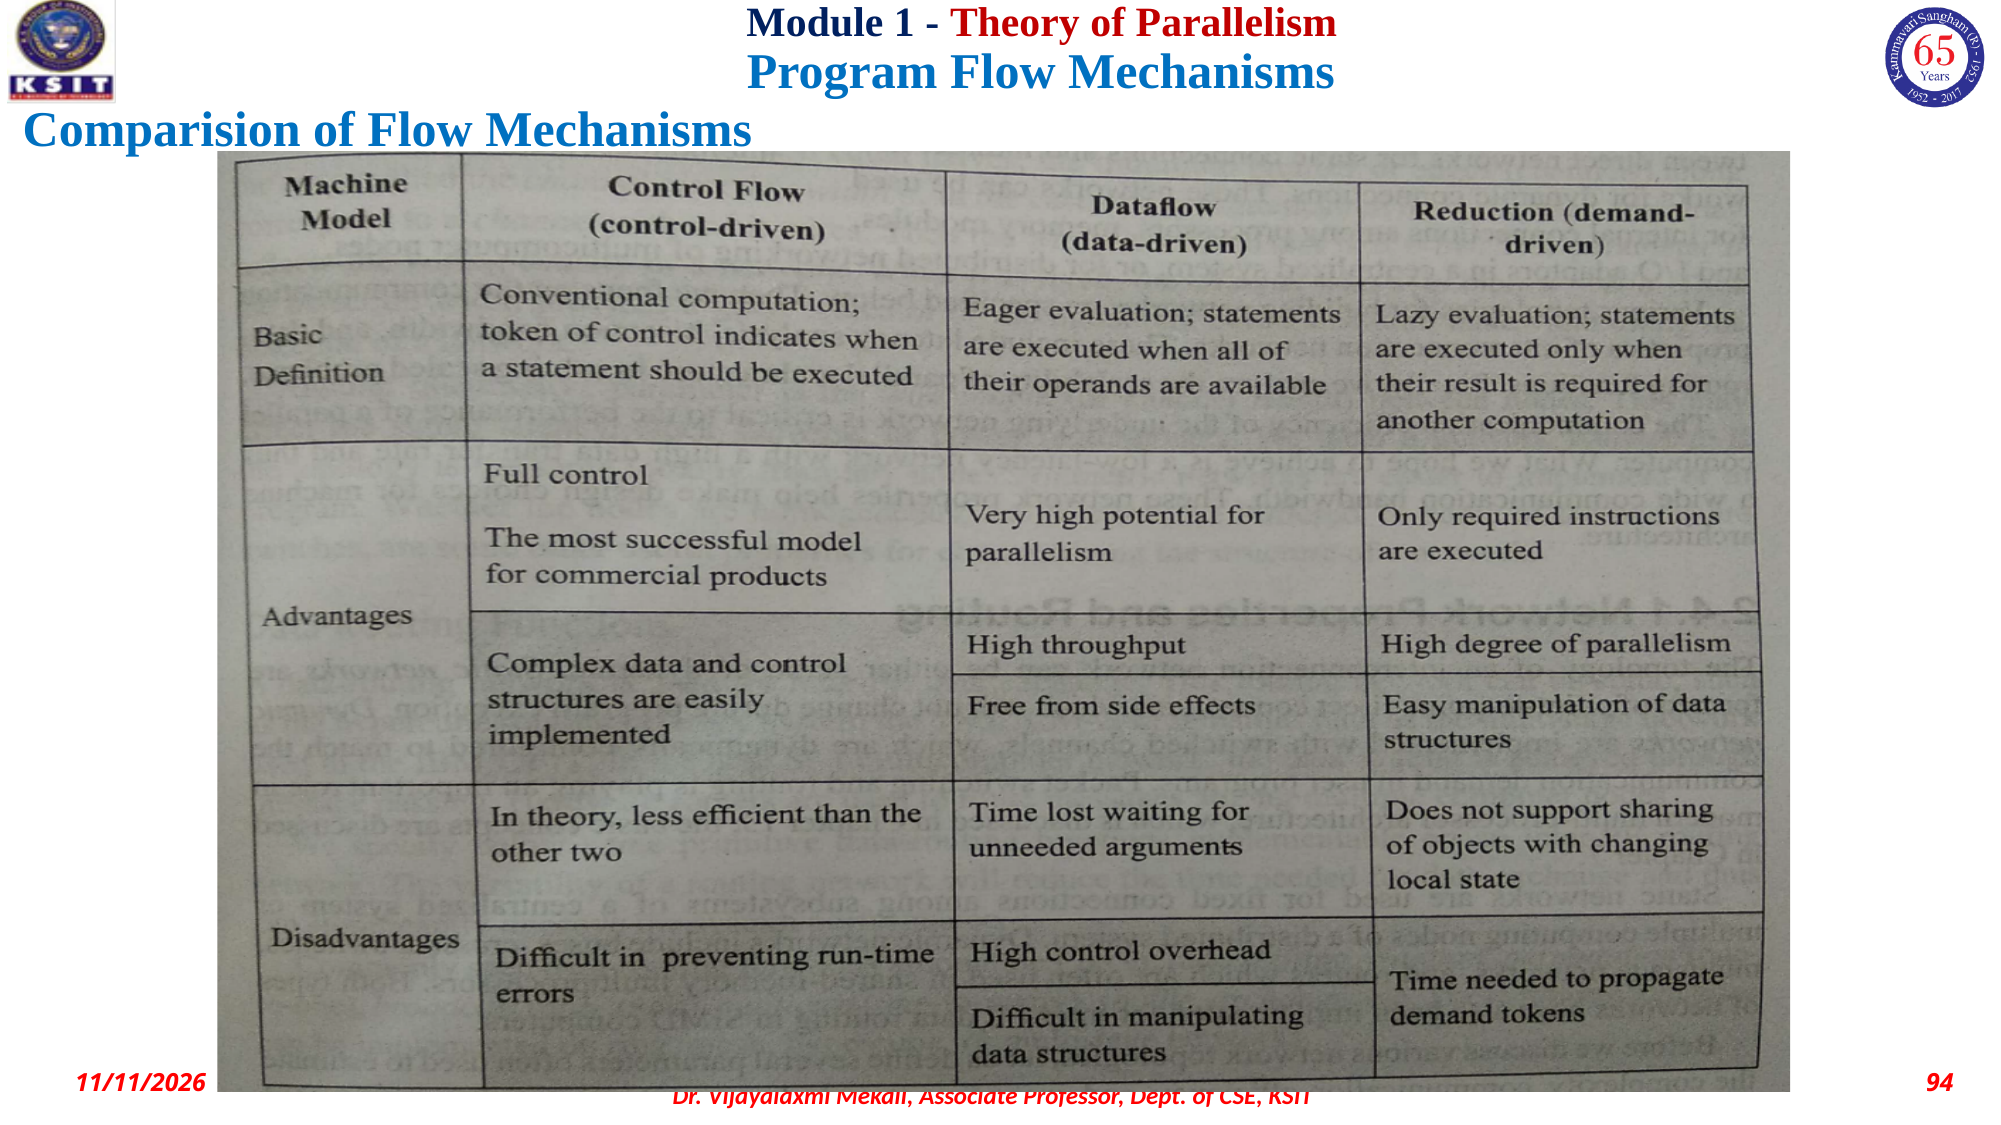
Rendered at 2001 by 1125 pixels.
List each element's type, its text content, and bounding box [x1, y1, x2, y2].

text_box Module 1 - Theory of Parallelism Program Flow Mechanisms [424, 62, 1670, 124]
picture [217, 151, 1791, 1092]
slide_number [60, 1053, 494, 1114]
slide_number 94 [1910, 1053, 2000, 1114]
picture [7, 0, 118, 105]
list Comparision of Flow Mechanisms [7, 96, 2000, 1006]
footer Dr. Vijayalaxmi Mekali, Associate Professor, Dept. of CSE, KSIT [494, 1092, 1493, 1125]
picture [1883, 5, 1986, 109]
